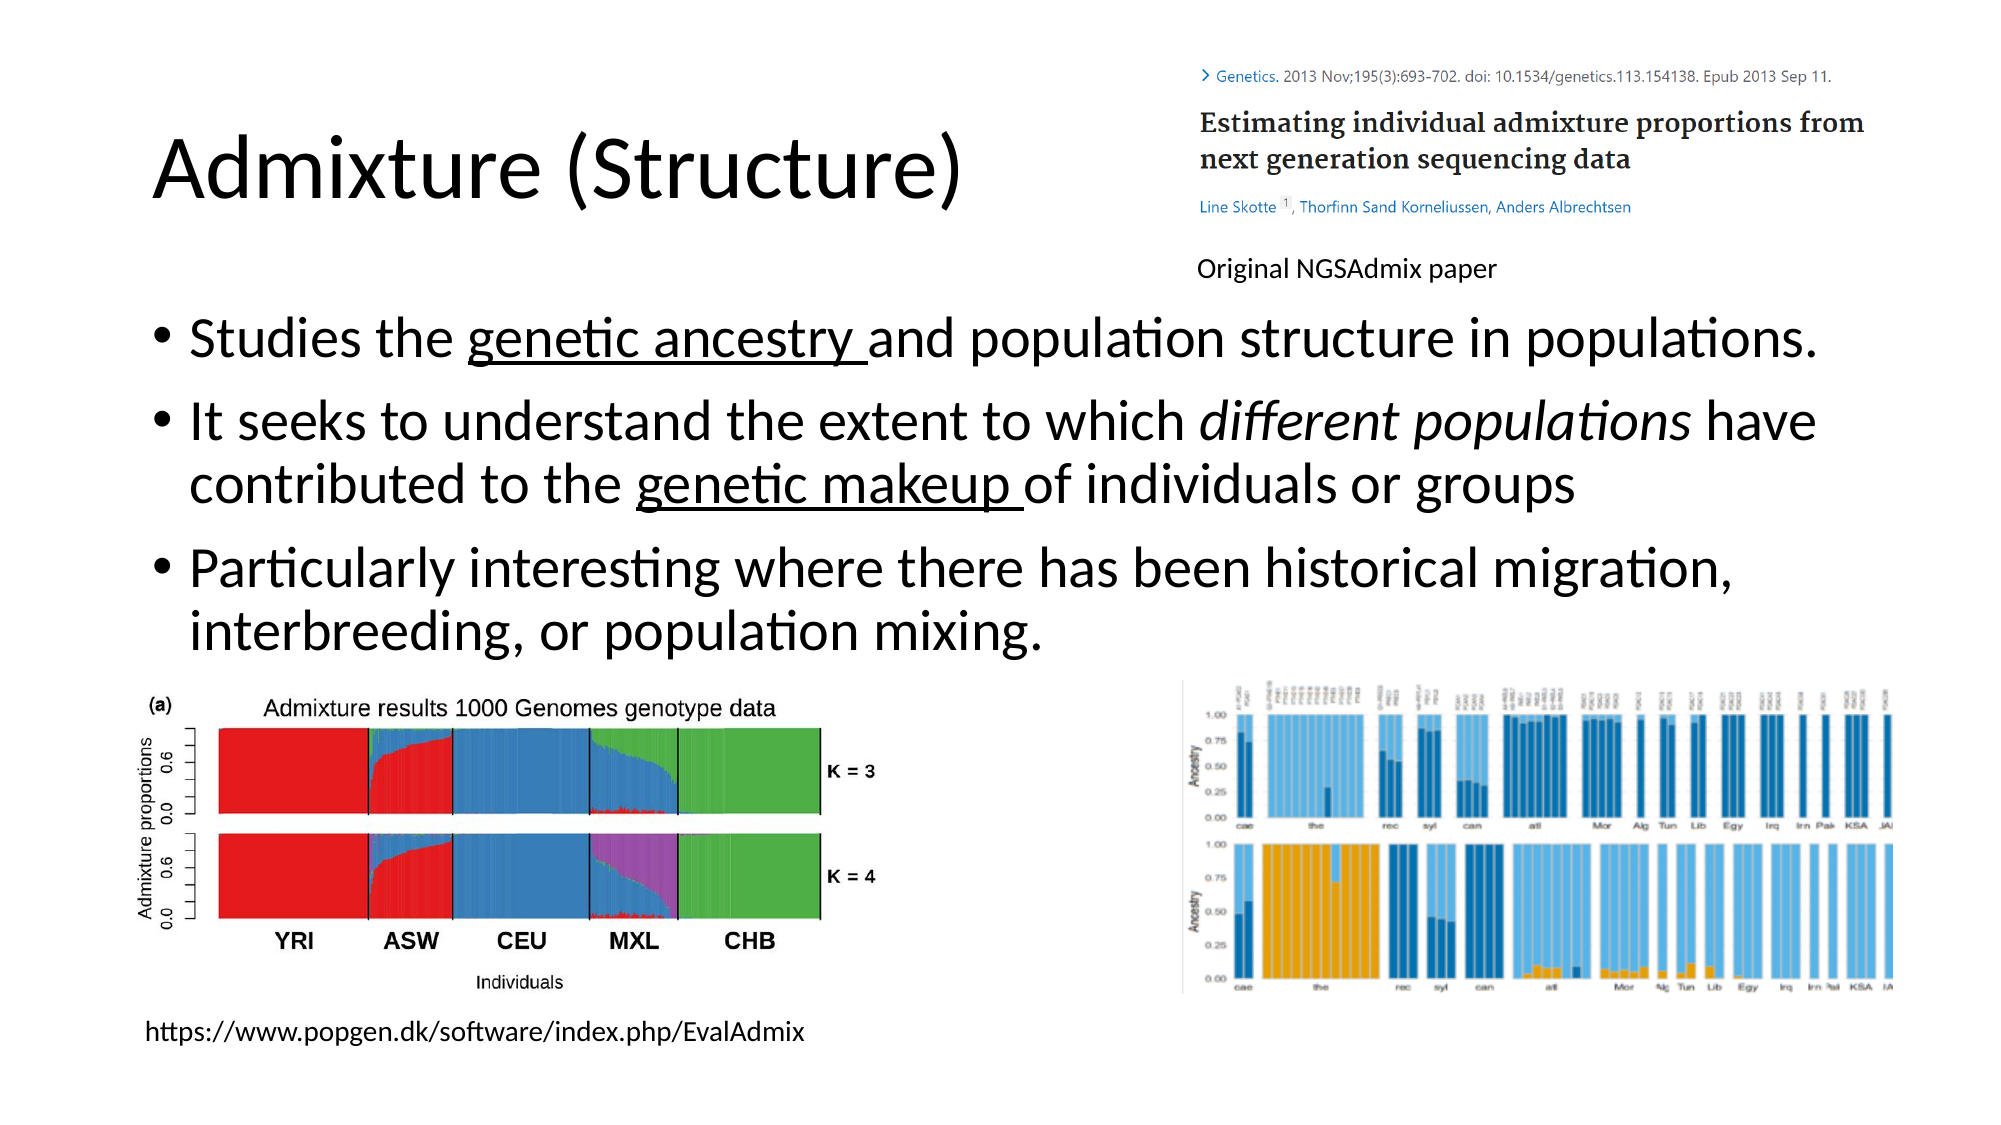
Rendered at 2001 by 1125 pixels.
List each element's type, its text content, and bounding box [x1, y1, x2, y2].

picture [129, 689, 881, 994]
text_box Original NGSAdmix paper [1181, 241, 1771, 292]
picture [1181, 680, 1894, 994]
text_box https://www.popgen.dk/software/index.php/EvalAdmix [129, 1004, 834, 1055]
title Admixture (Structure) [137, 59, 1863, 278]
picture [1181, 63, 1878, 224]
list Studies the genetic ancestry and population structure in populations. It seeks to understand the extent to which different populations have contributed to the genetic makeup of individuals or groups Particularly interesting where there has been historical migration, interbreeding, or population mixing. [137, 299, 1863, 1014]
